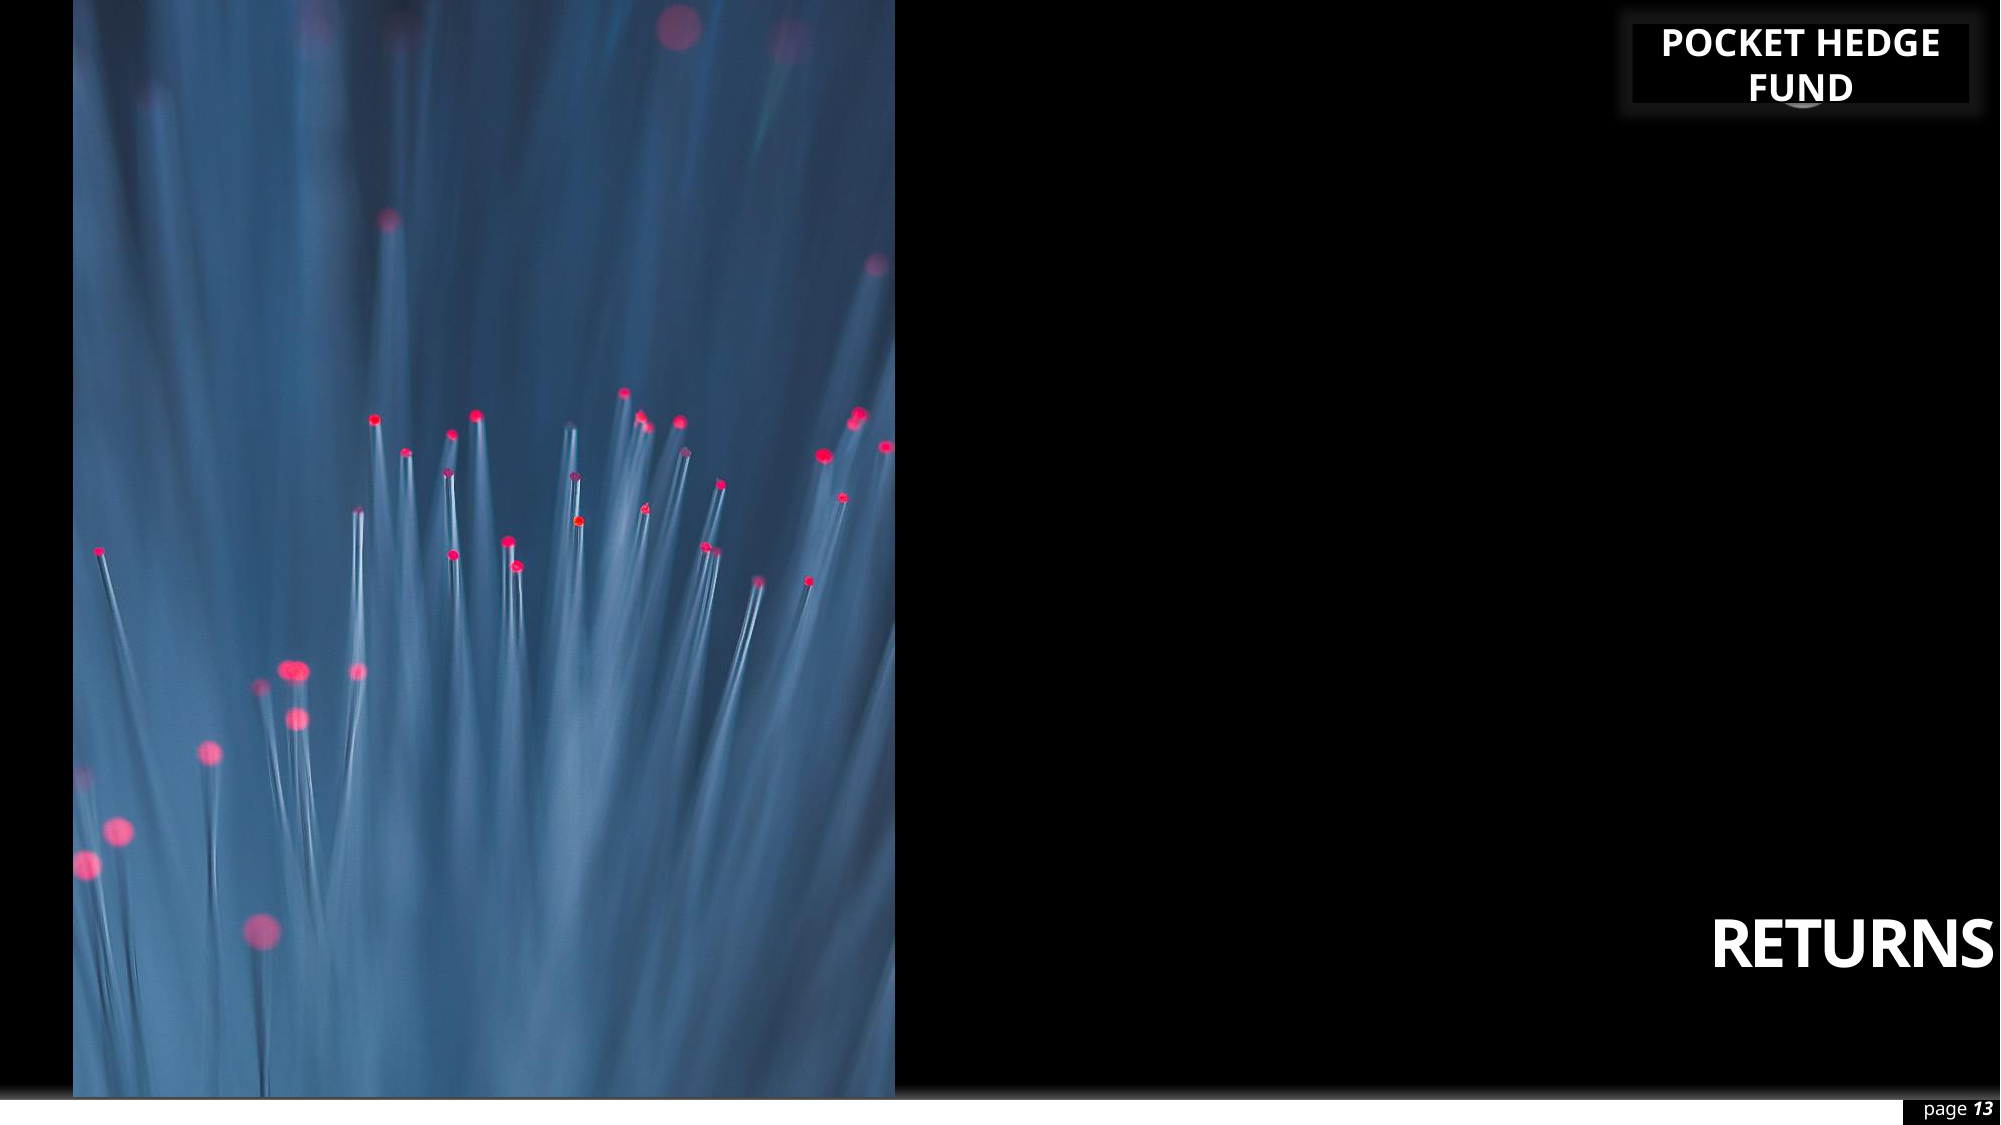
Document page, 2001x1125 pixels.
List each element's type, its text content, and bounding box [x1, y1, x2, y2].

text_box RETURNS [1694, 902, 2000, 1125]
picture [73, 0, 895, 1097]
text_box POCKET HEDGE FUND [1632, 23, 1970, 104]
